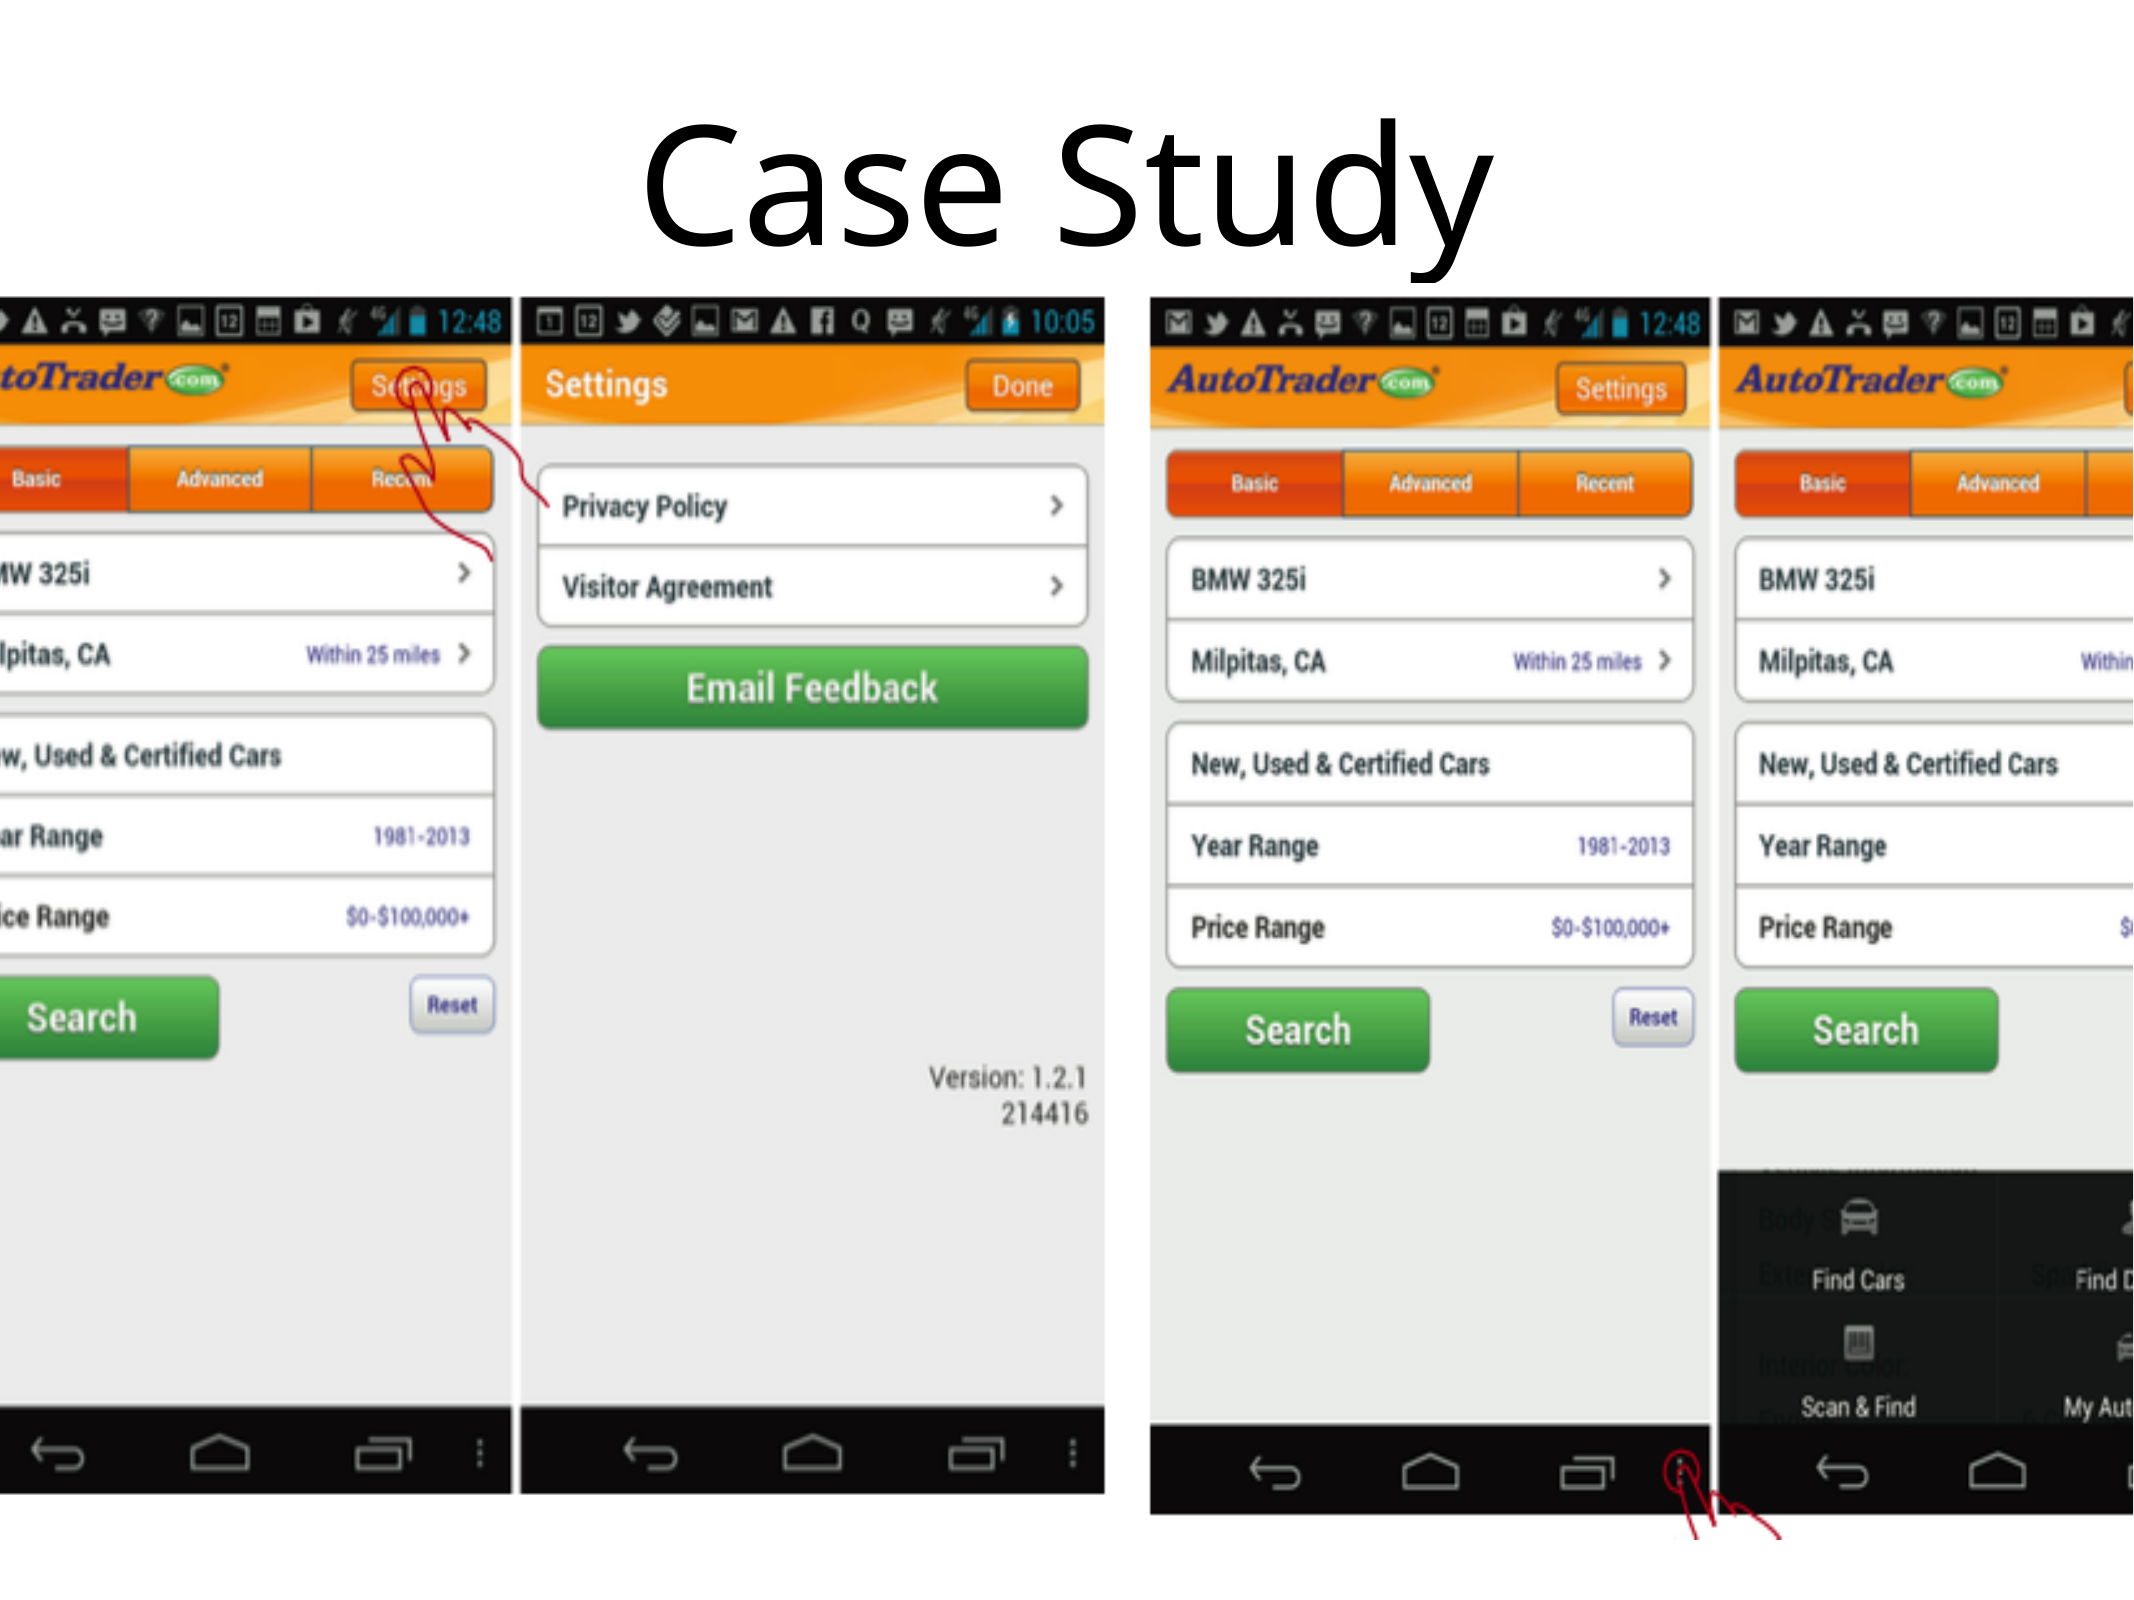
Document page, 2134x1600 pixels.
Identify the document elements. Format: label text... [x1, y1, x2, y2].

picture [0, 283, 1121, 1520]
title Case Study [155, 72, 1978, 285]
picture [1141, 283, 2134, 1541]
